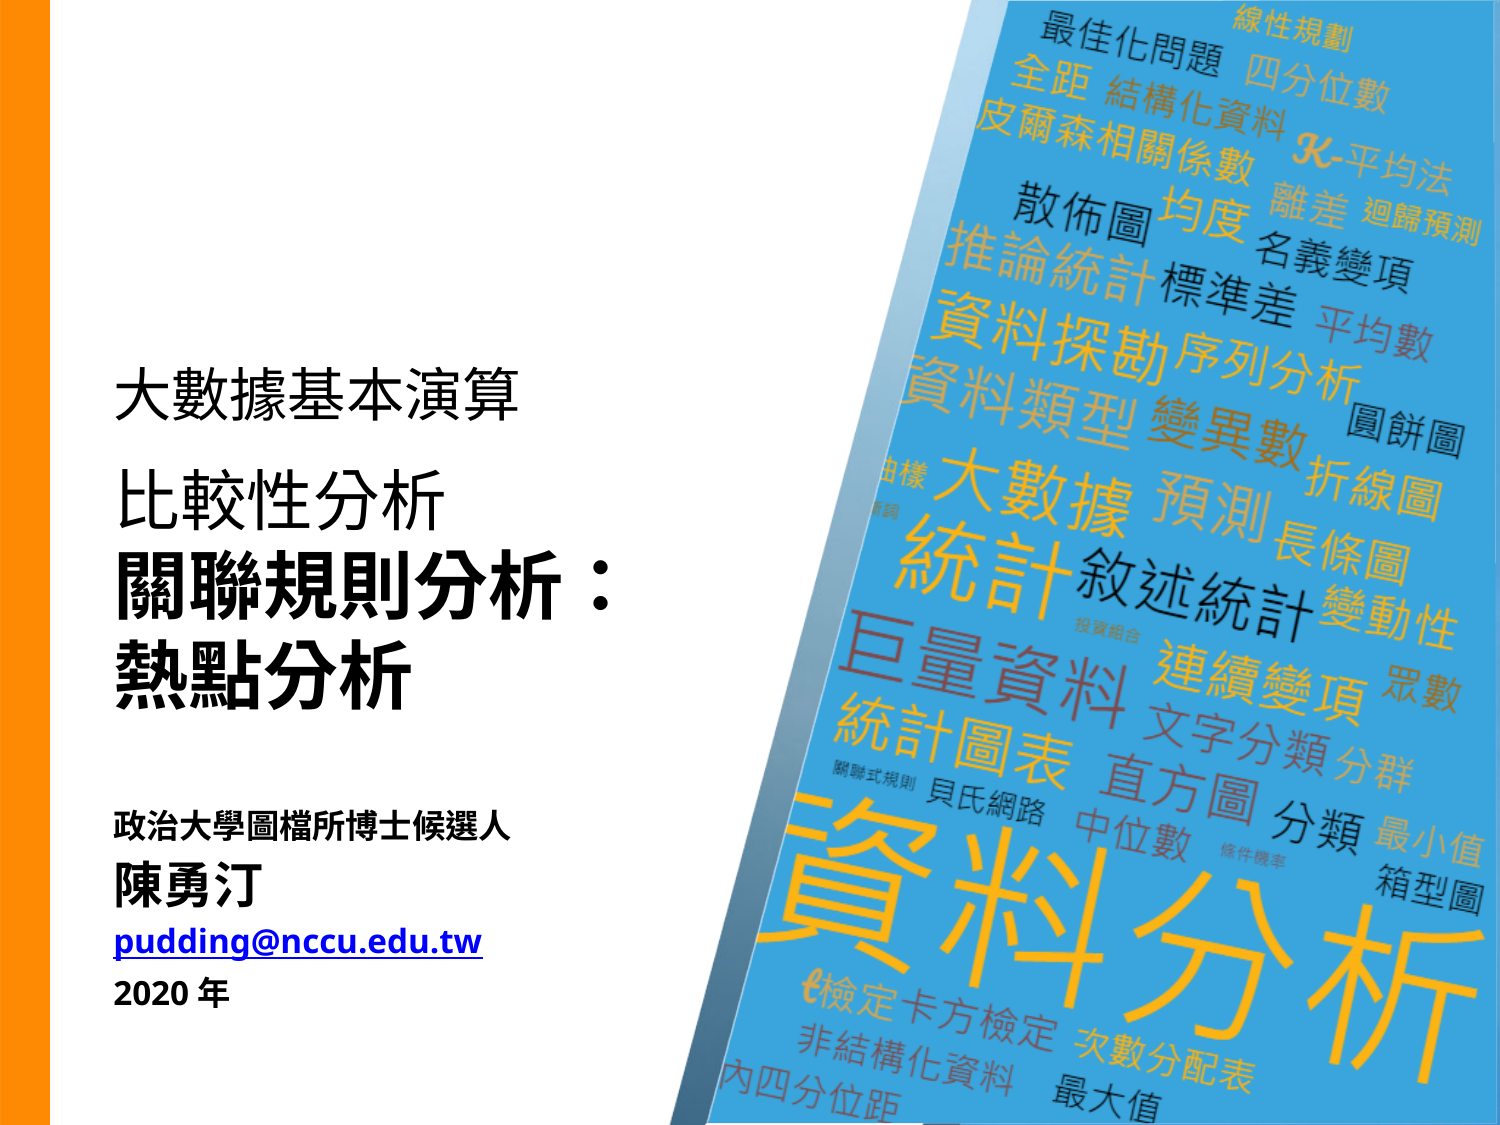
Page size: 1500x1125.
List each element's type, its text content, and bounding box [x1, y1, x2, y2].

picture [0, 0, 1500, 1125]
title 大數據基本演算 比較性分析 關聯規則分析： 熱點分析 [98, 343, 837, 432]
subtitle 政治大學圖檔所博士候選人 陳勇汀 pudding@nccu.edu.tw 2020年 [98, 783, 776, 965]
